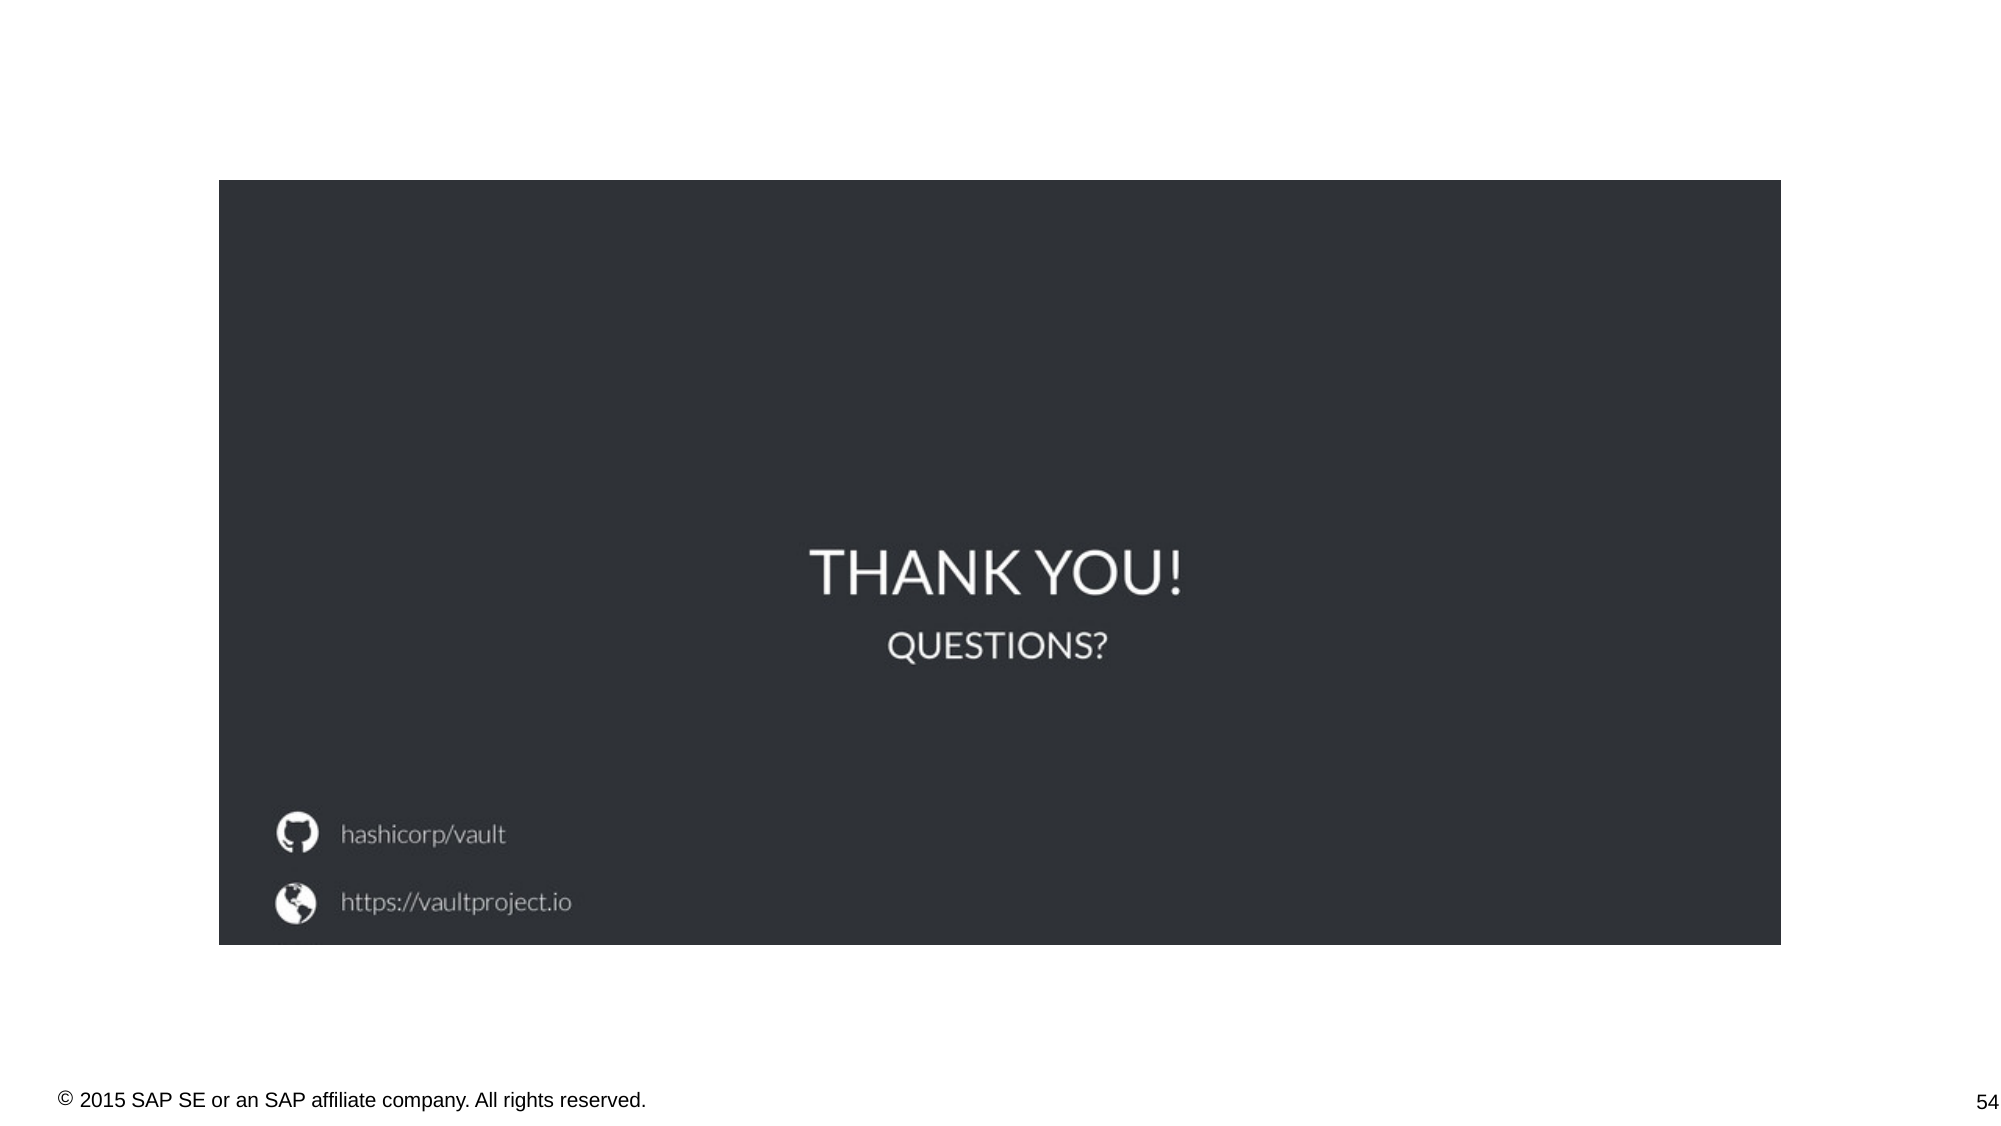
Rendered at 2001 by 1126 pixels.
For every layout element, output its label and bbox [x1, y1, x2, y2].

picture [219, 180, 1781, 945]
